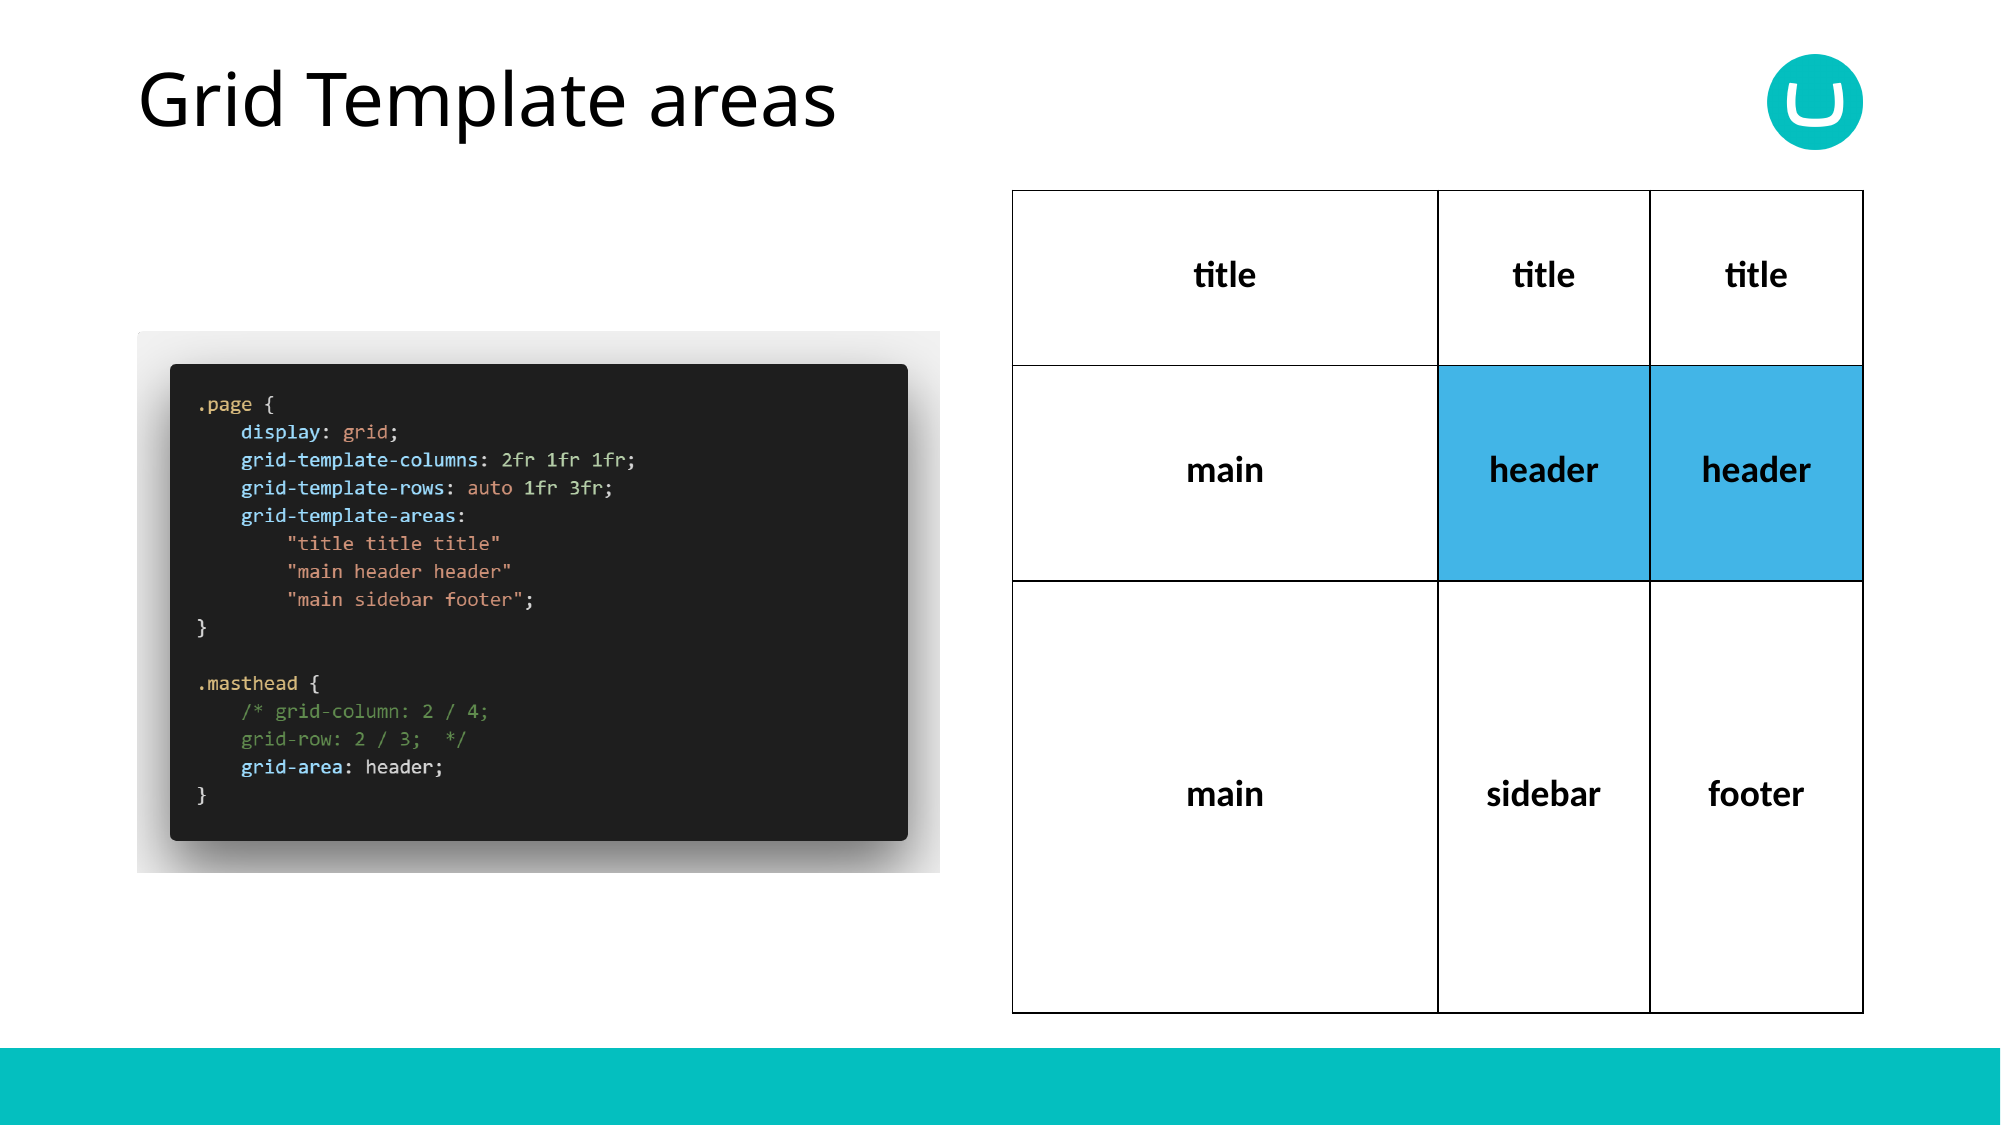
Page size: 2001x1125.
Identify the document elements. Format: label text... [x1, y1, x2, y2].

table_header title [1013, 191, 1437, 365]
title Grid Template areas [137, 54, 1662, 150]
table_cell main [1013, 582, 1437, 1012]
table_cell main [1013, 366, 1437, 580]
table_cell sidebar [1439, 582, 1649, 1012]
table_header title [1651, 191, 1862, 365]
table_cell header [1439, 366, 1649, 580]
table_cell header [1651, 366, 1862, 580]
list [137, 331, 940, 873]
table_cell footer [1651, 582, 1862, 1012]
picture [1767, 54, 1863, 150]
table_header title [1439, 191, 1649, 365]
